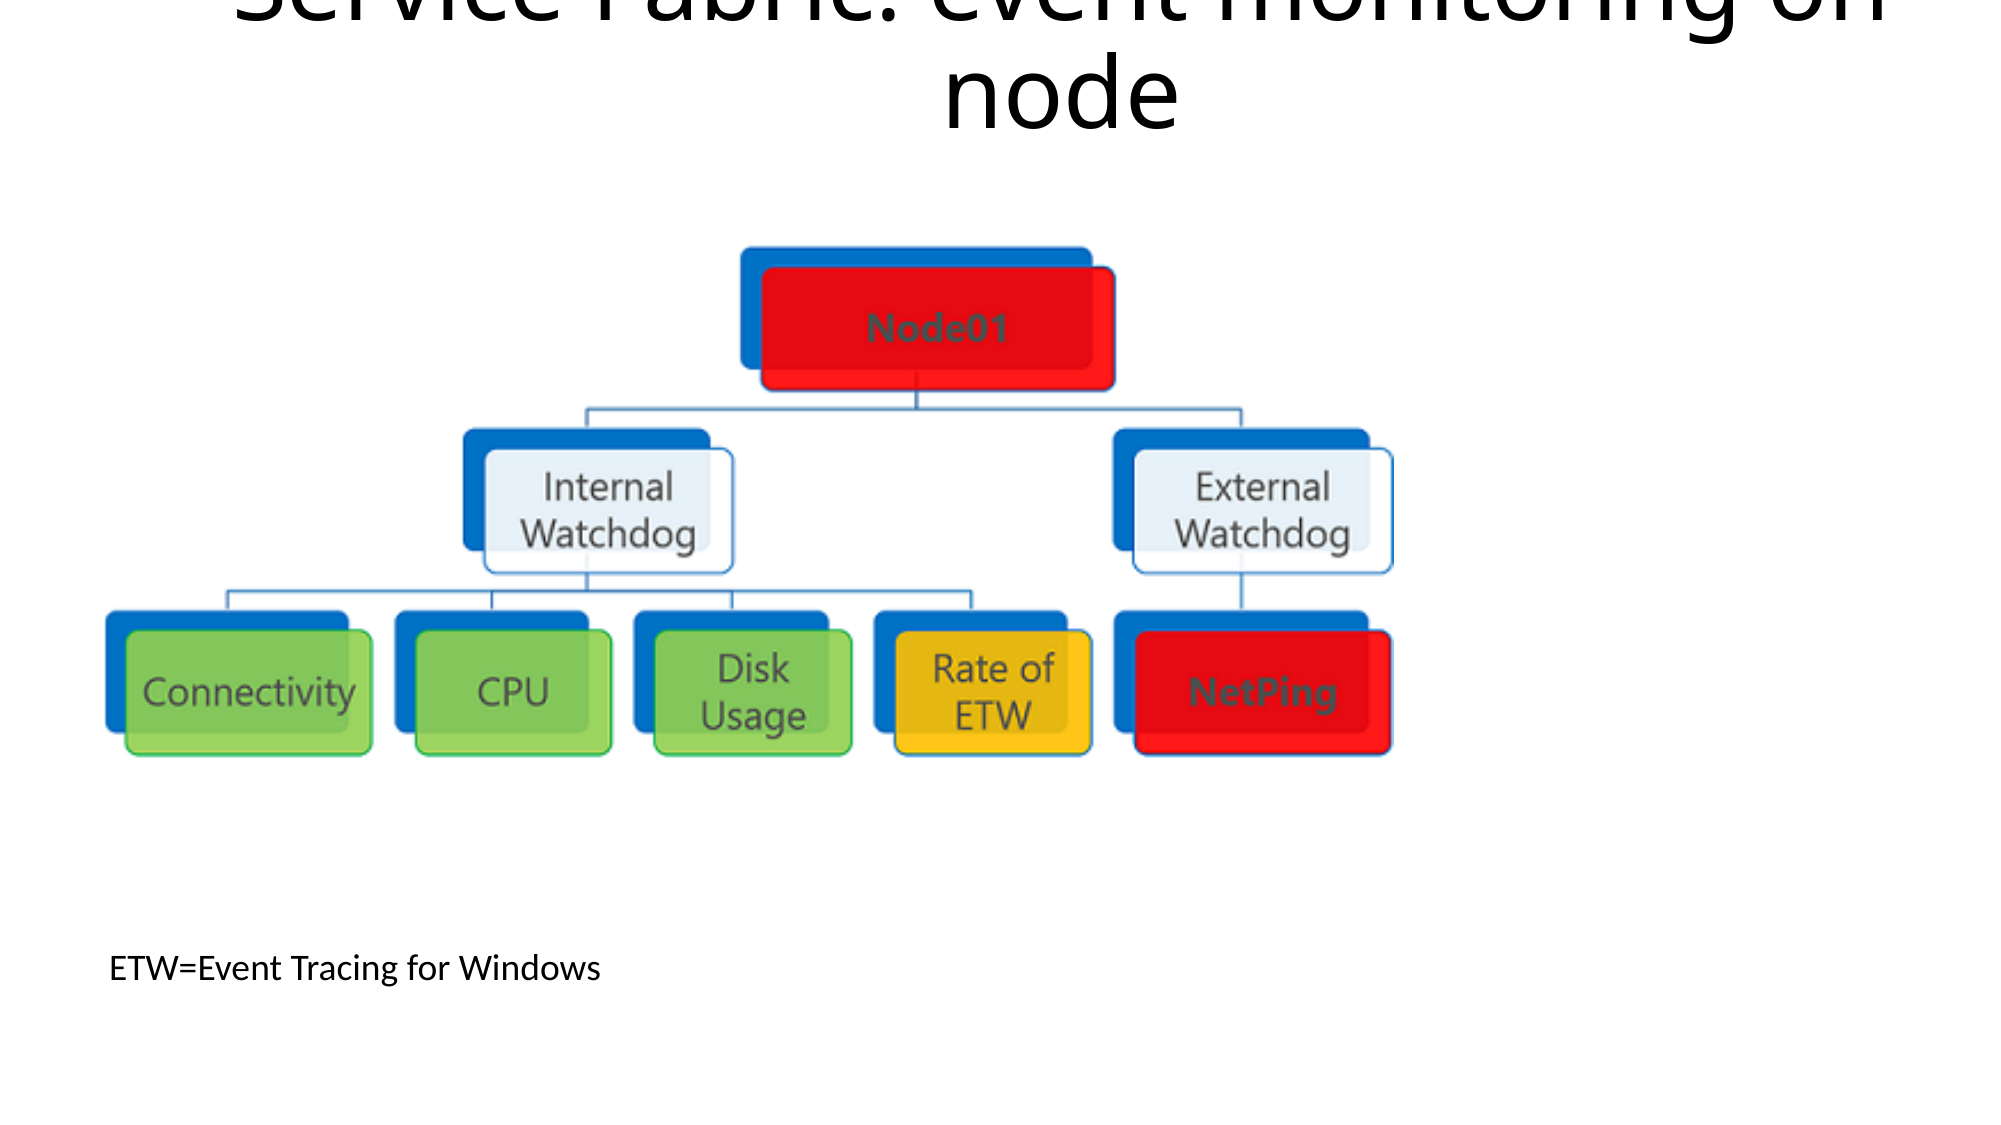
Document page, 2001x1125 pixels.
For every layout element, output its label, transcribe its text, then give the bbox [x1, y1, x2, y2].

picture [104, 157, 1394, 845]
text_box ETW=Event Tracing for Windows [94, 935, 617, 995]
title Service Fabric: event monitoring on node [104, 66, 2000, 158]
